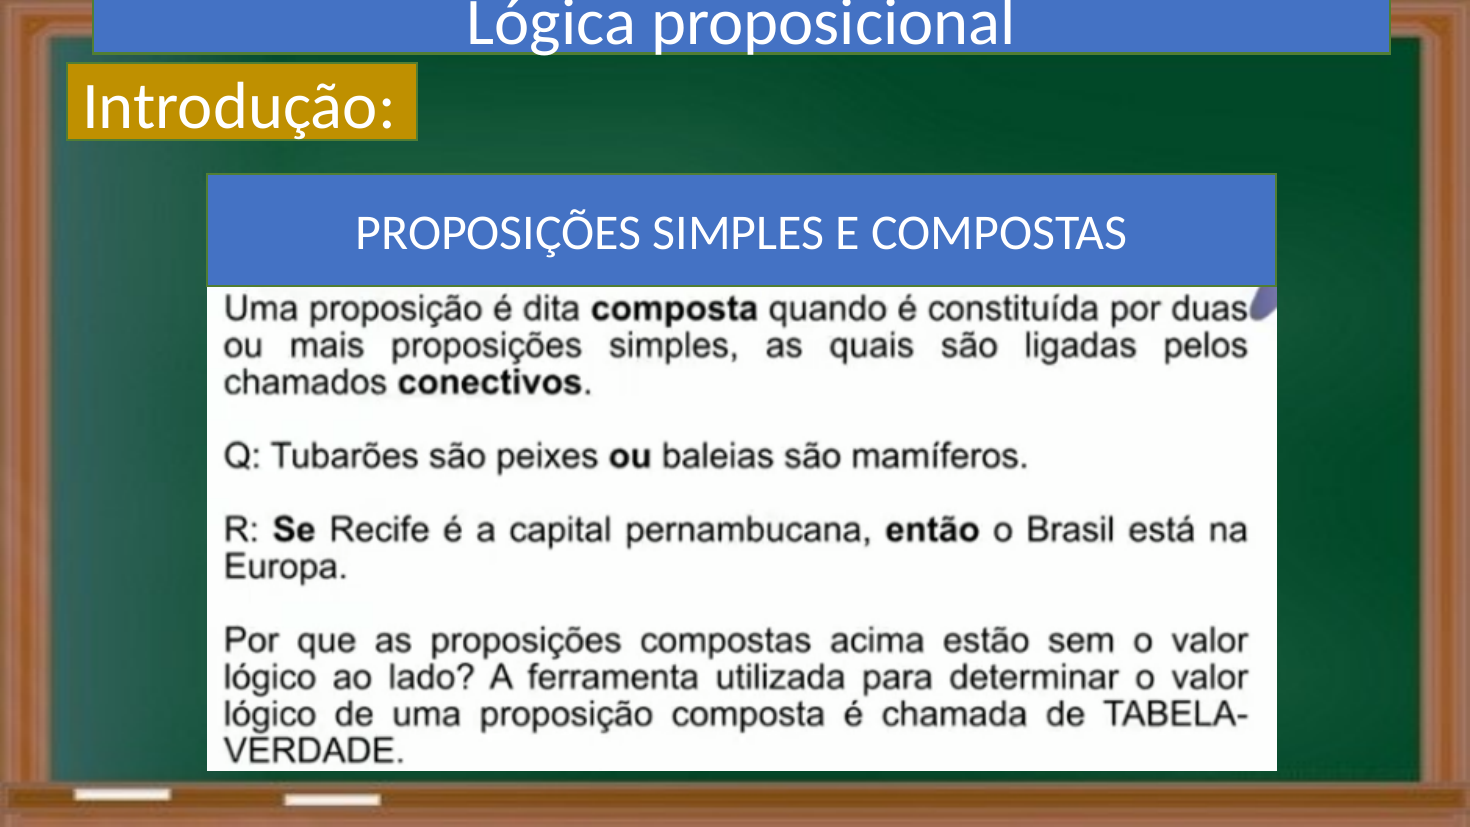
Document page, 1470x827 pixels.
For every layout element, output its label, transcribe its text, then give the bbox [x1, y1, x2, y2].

picture [0, 0, 1470, 827]
text_box Introdução: [67, 63, 418, 140]
text_box Lógica proposicional [93, 0, 1391, 54]
